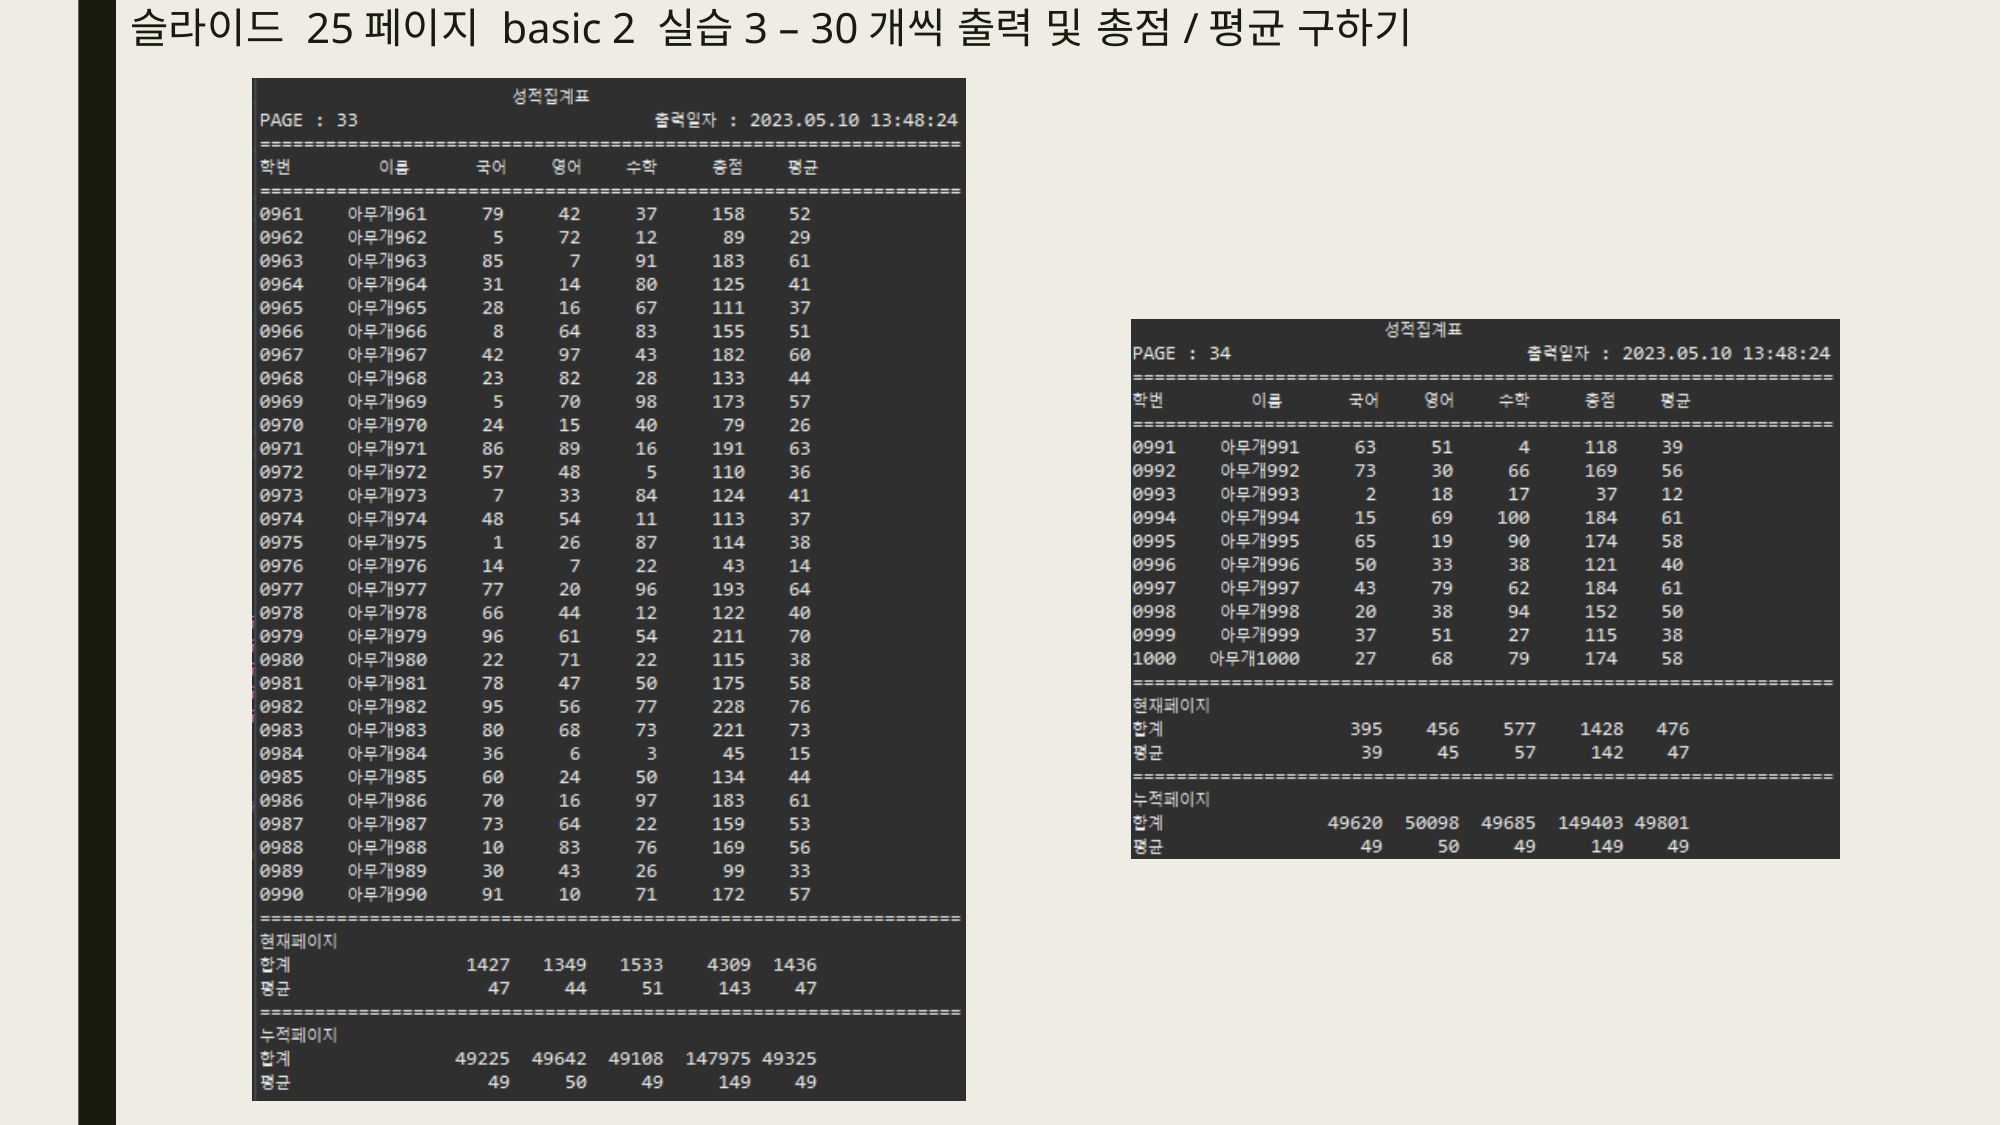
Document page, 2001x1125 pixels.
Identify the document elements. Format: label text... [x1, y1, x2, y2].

picture [1131, 319, 1840, 859]
title 슬라이드 25페이지 basic 2 실습3 – 30개씩 출력 및 총점/평균 구하기 [115, 0, 1691, 79]
picture [252, 78, 966, 1101]
